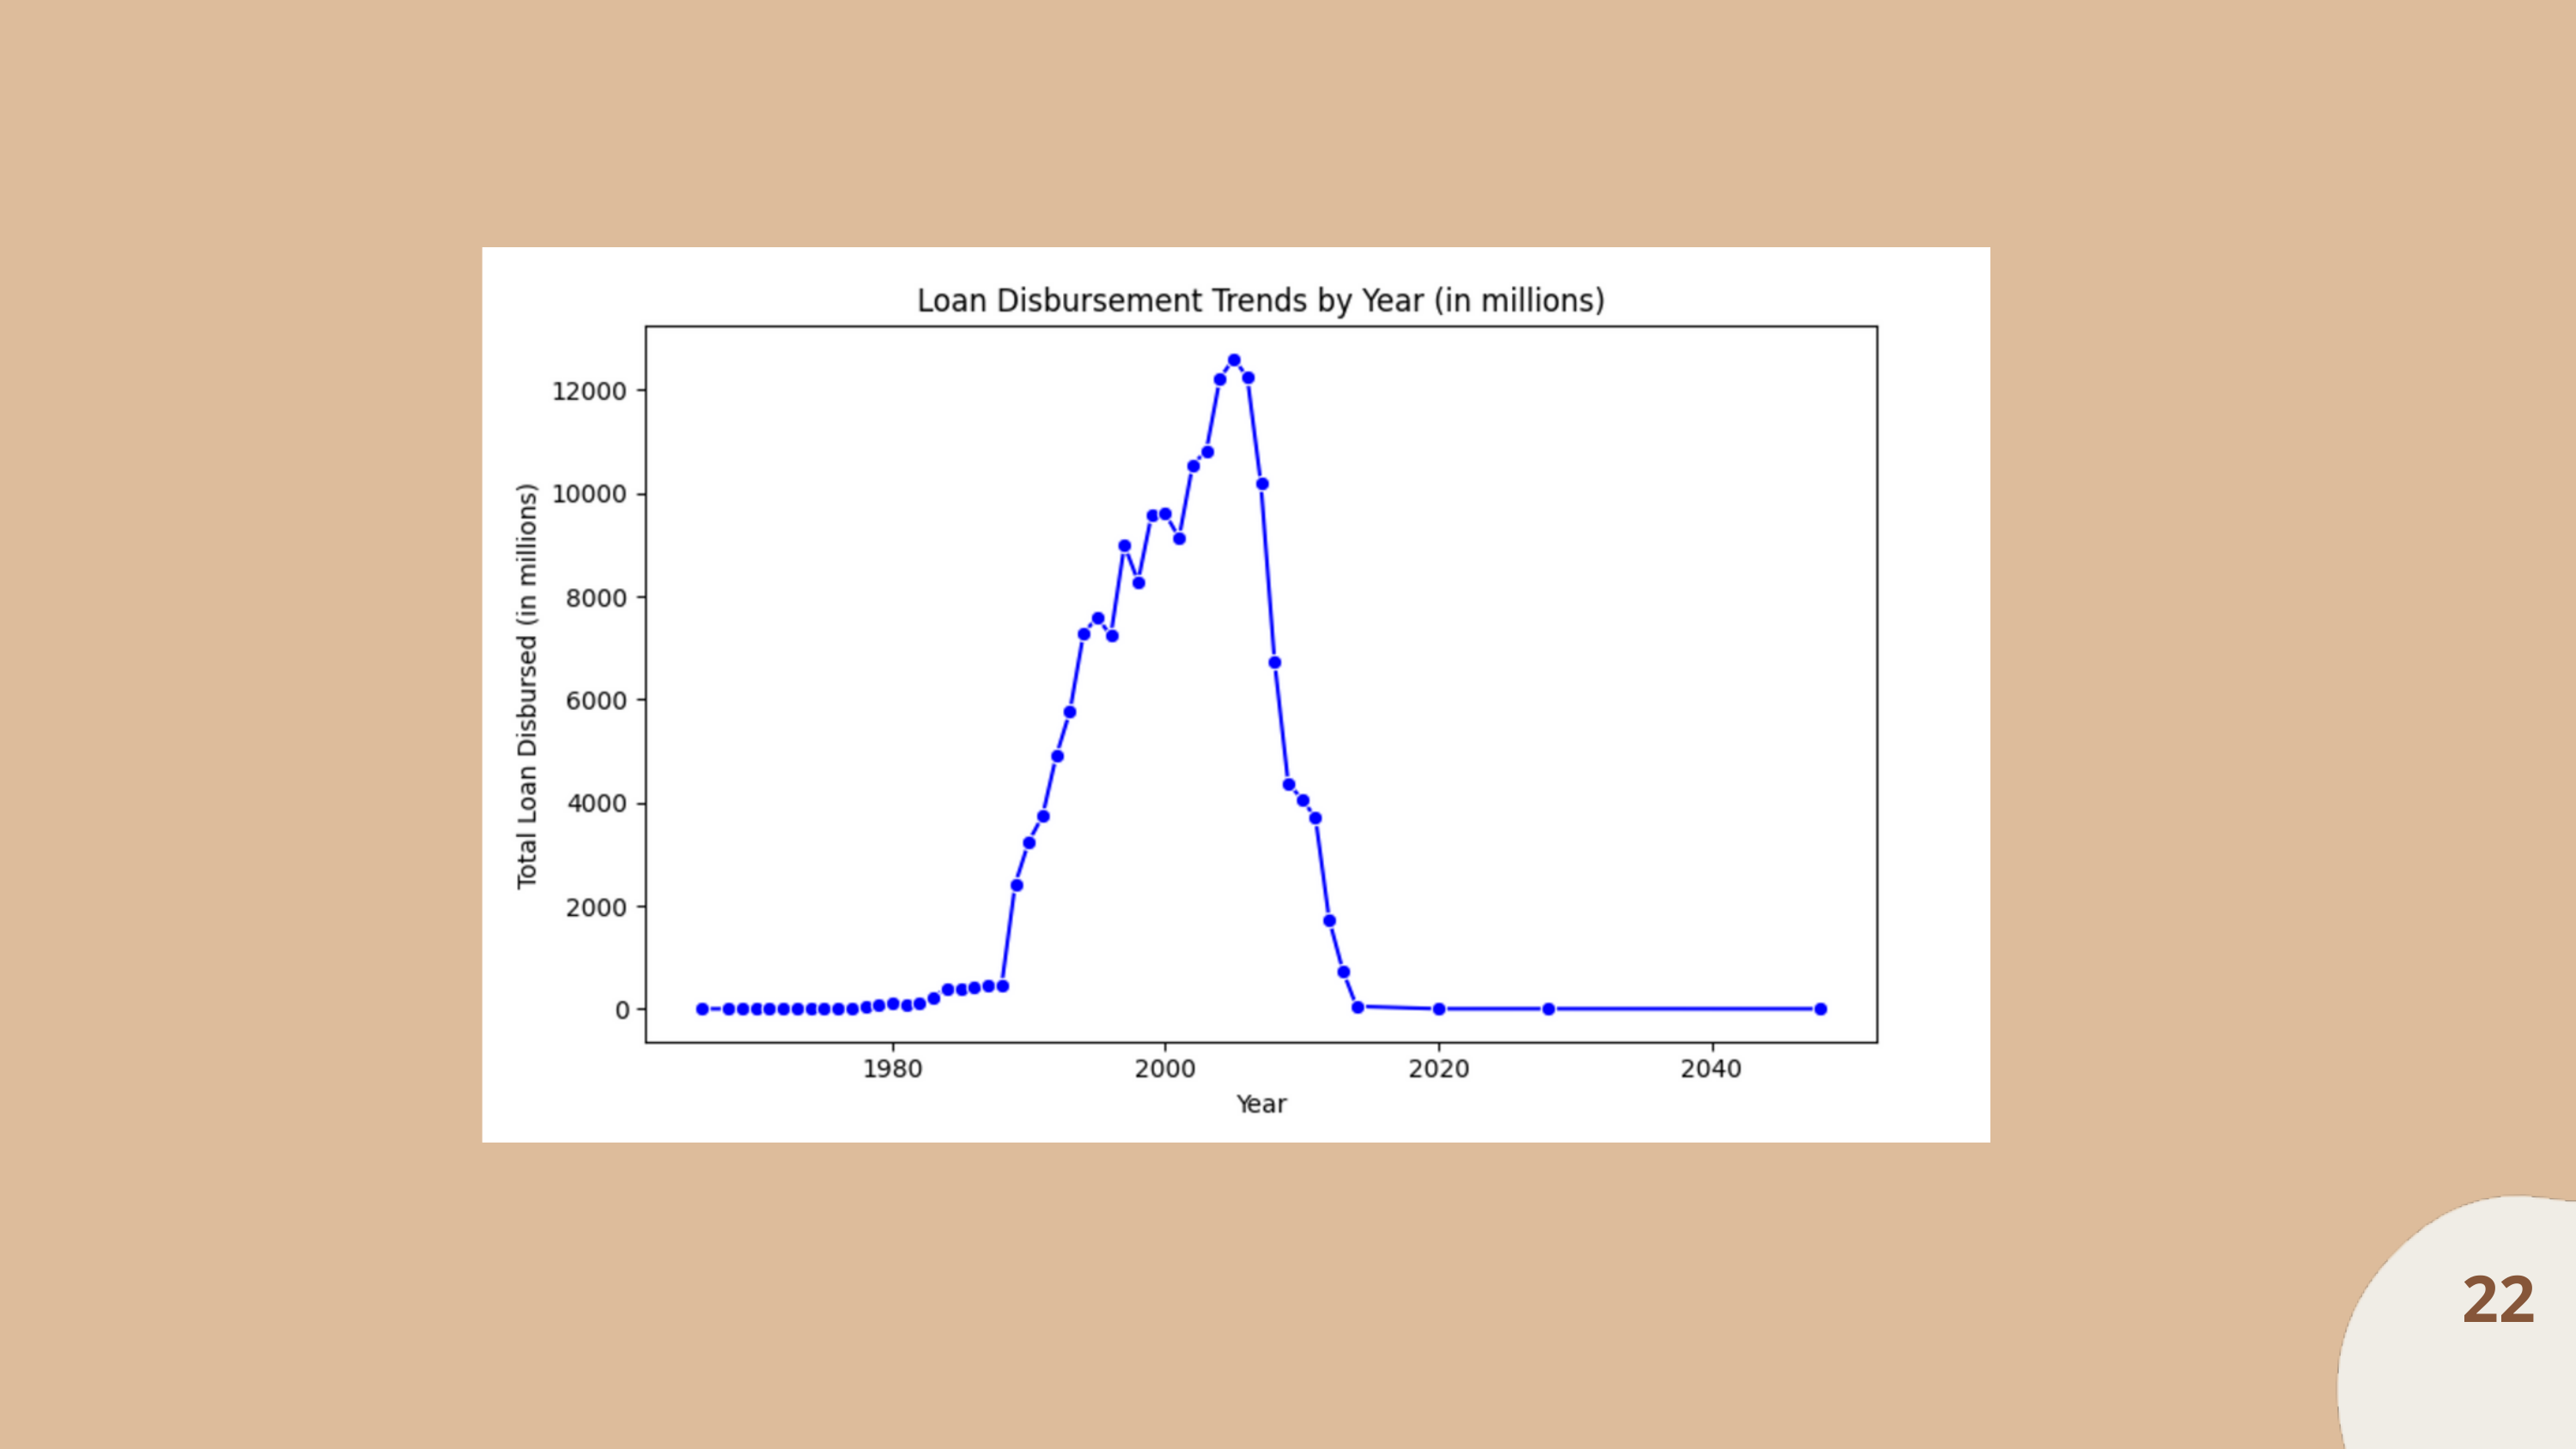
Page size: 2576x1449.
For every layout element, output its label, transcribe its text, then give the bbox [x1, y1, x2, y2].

text_box [482, 247, 1990, 1143]
text_box 22 [2422, 1245, 2576, 1336]
text_box [2327, 1101, 2576, 1449]
